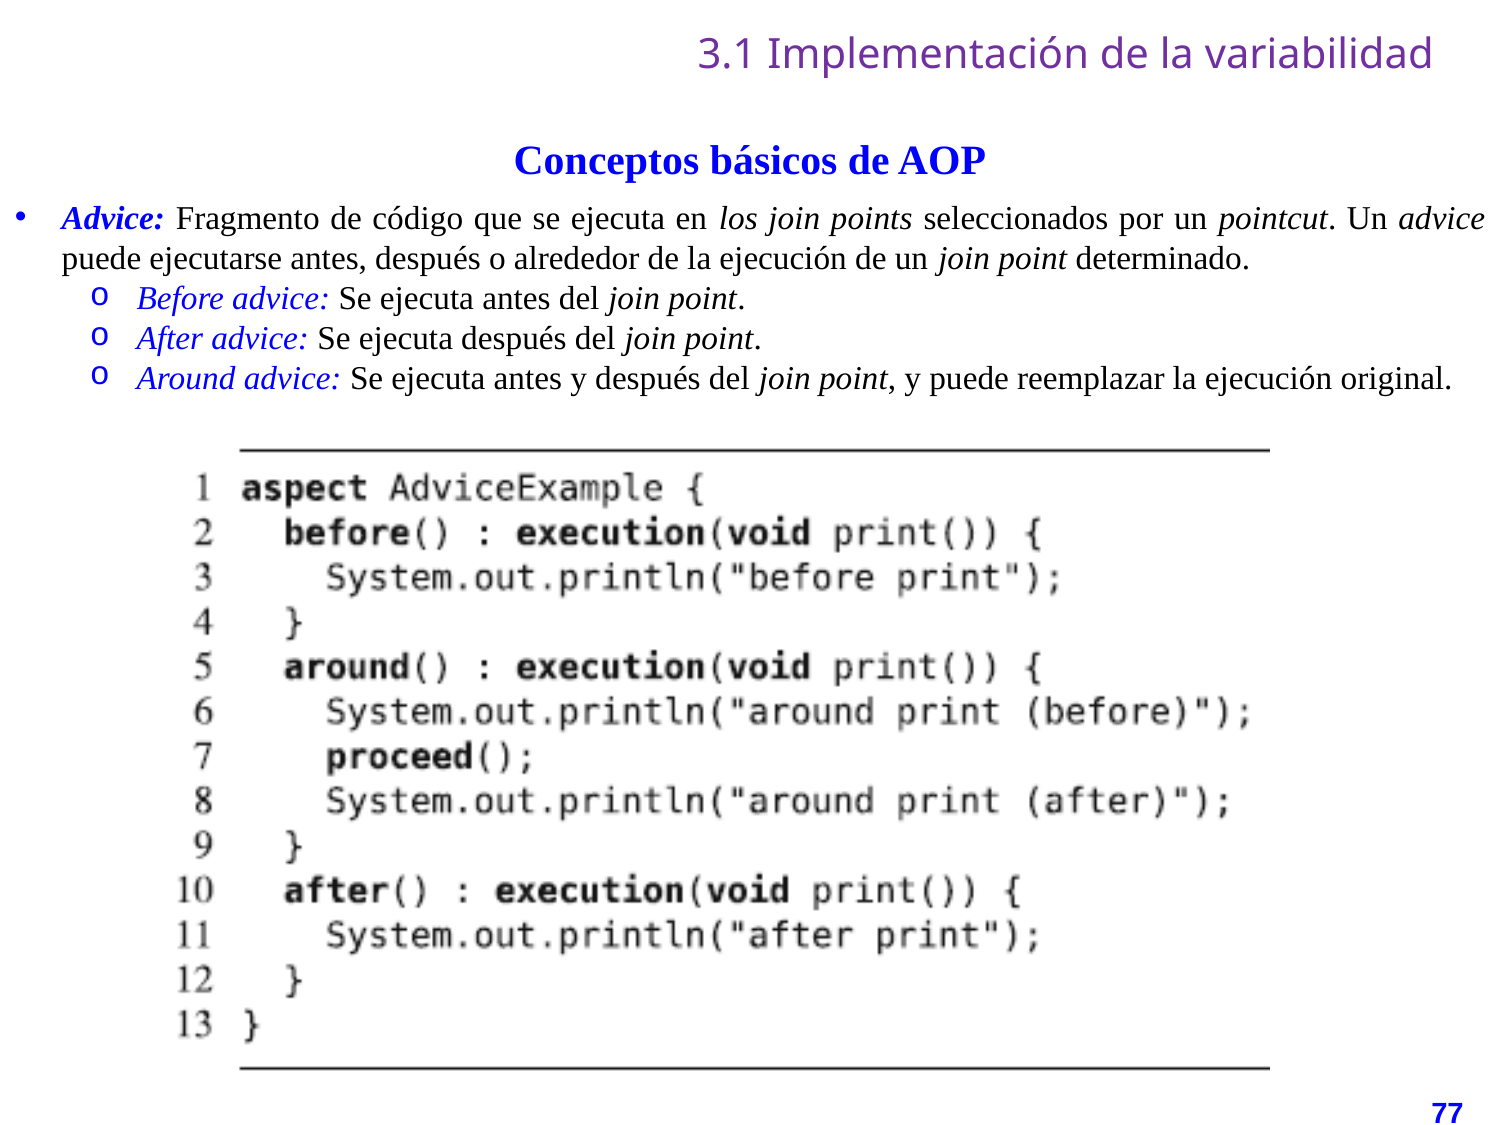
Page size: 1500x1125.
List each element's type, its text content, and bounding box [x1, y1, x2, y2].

text_box Conceptos básicos de AOP [0, 125, 1500, 188]
text_box Advice: Fragmento de código que se ejecuta en los join points seleccionados por un pointcut. Un advice puede ejecutarse antes, después o alrededor de la ejecución de un join point determinado. Before advice: Se ejecuta antes del join point. After advice: Se ejecuta después del join point. Around advice: Se ejecuta antes y después del join point, y puede reemplazar la ejecución original. [0, 188, 1500, 404]
title 3.1 Implementación de la variabilidad [631, 19, 1500, 125]
picture [170, 432, 1270, 1087]
